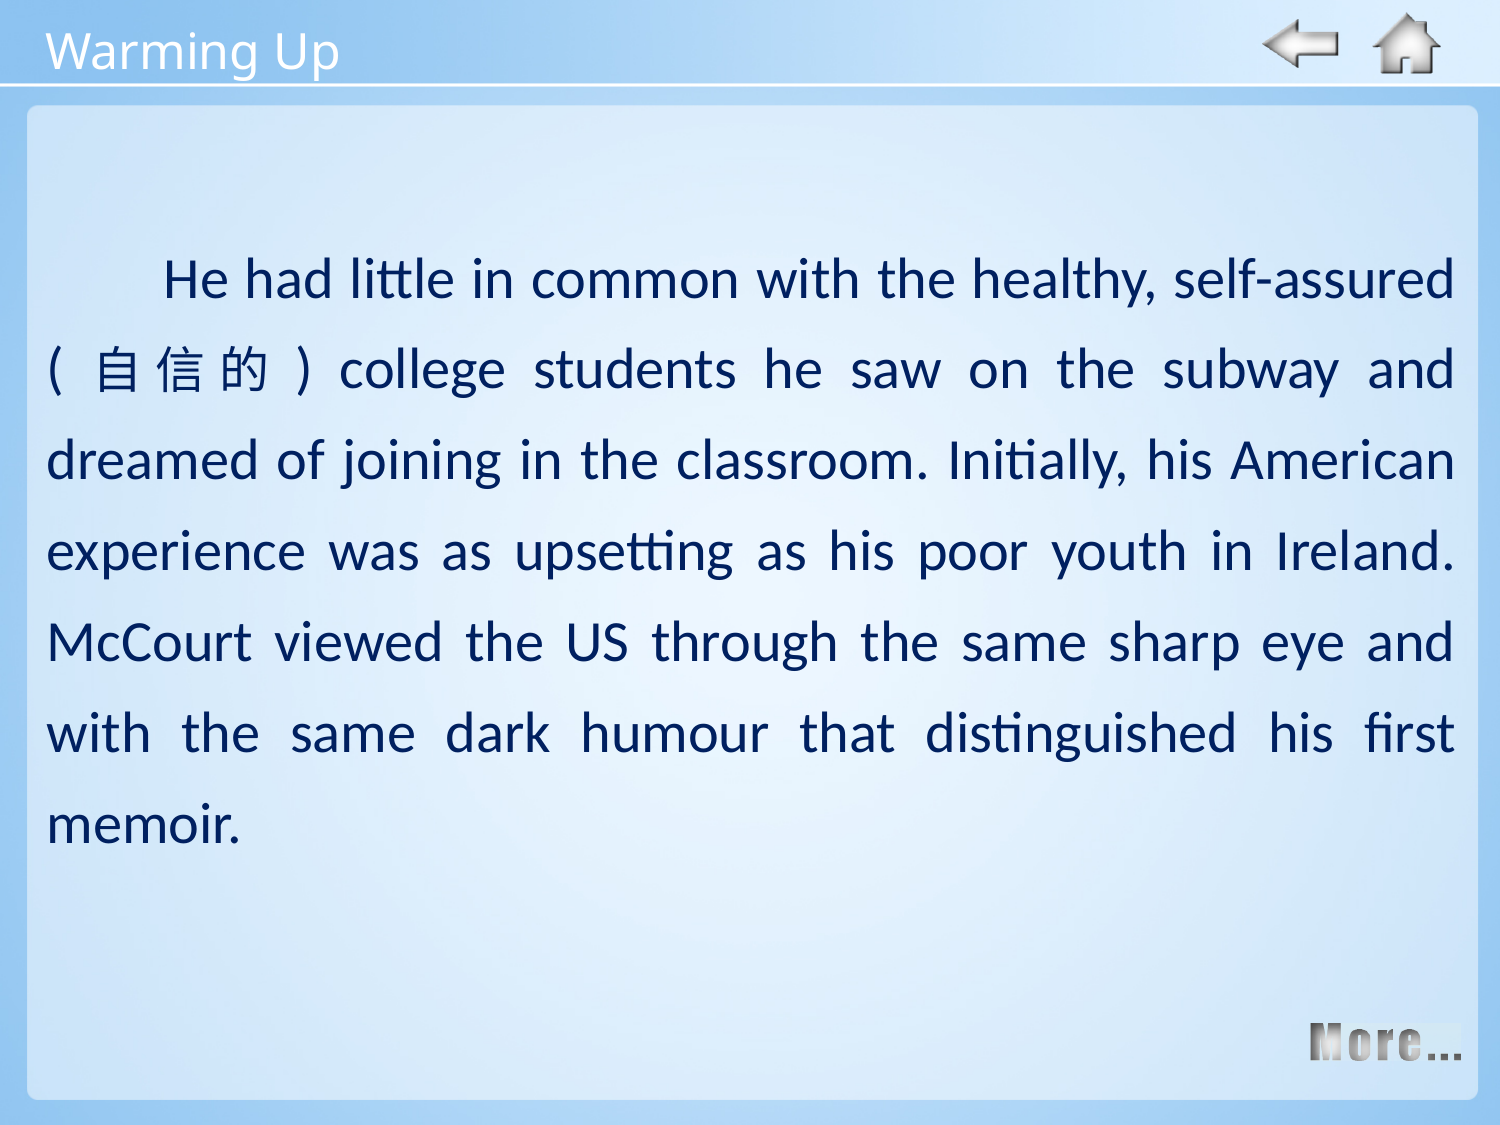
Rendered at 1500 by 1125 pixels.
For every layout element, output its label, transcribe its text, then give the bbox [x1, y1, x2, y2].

text_box Warming Up [30, 12, 394, 87]
list He had little in common with the healthy, self-assured (自信的) college students he saw on the subway and dreamed of joining in the classroom. Initially, his American experience was as upsetting as his poor youth in Ireland. McCourt viewed the US through the same sharp eye and with the same dark humour that distinguished his first memoir. [31, 140, 1472, 1098]
picture [0, 0, 1500, 1125]
